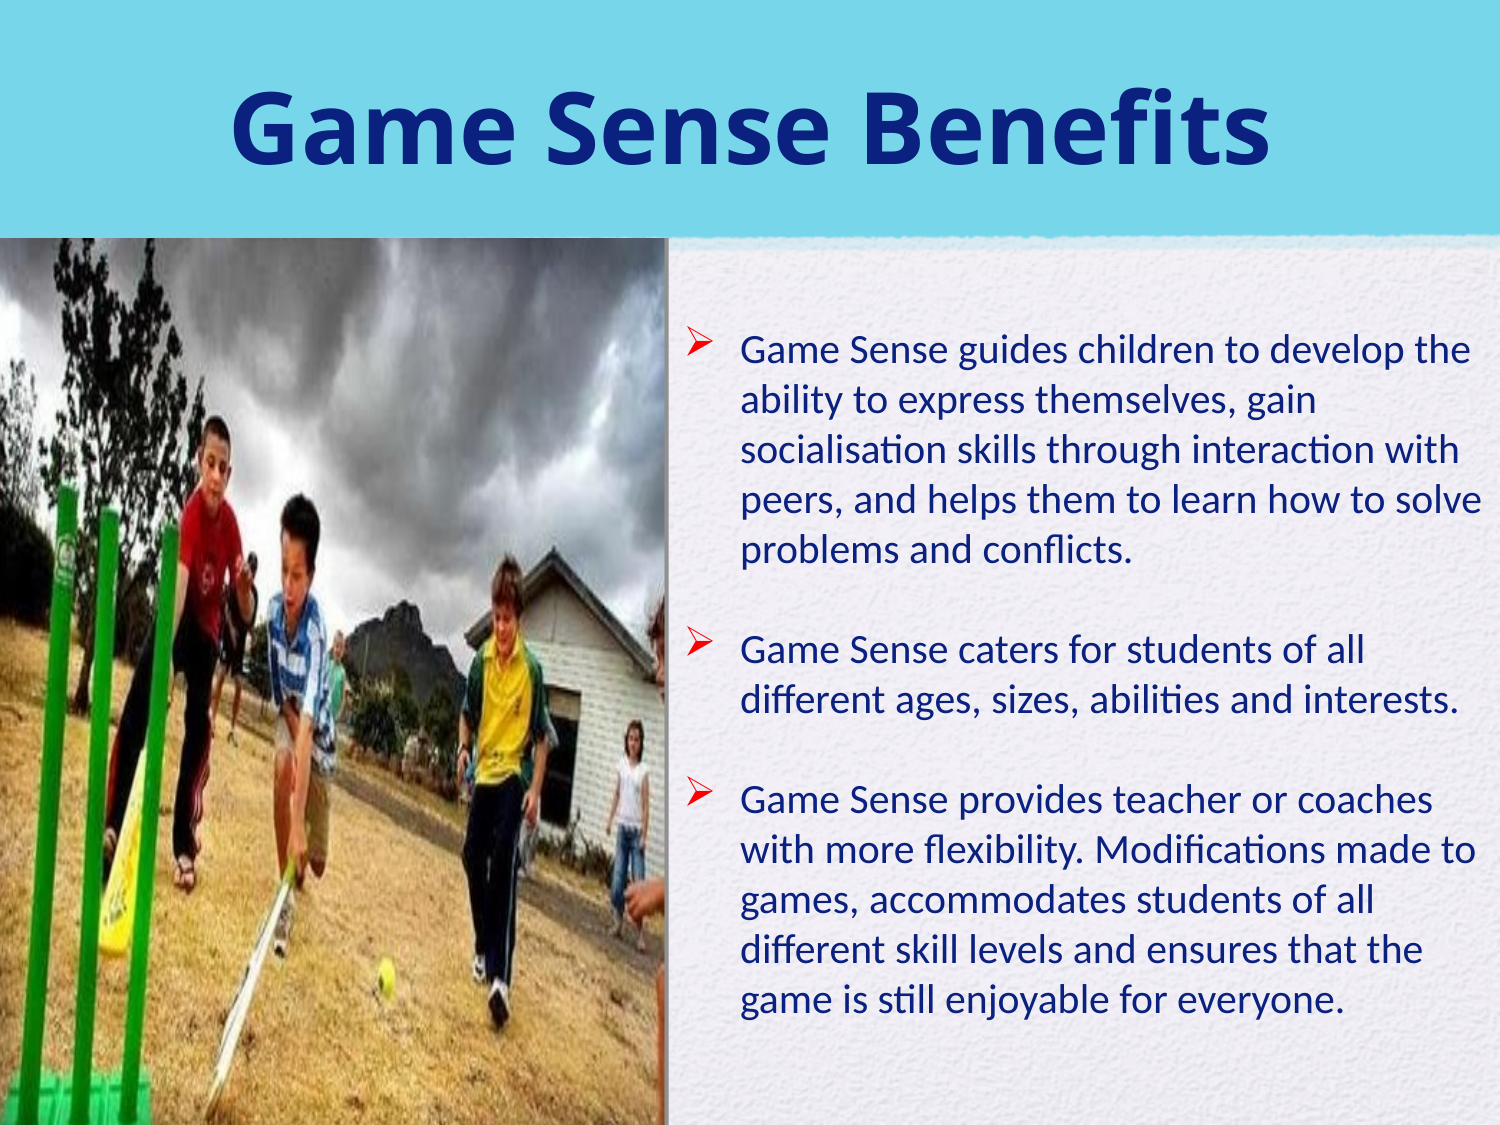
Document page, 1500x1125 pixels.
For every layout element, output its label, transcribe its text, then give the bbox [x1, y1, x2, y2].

list Game Sense guides children to develop the ability to express themselves, gain socialisation skills through interaction with peers, and helps them to learn how to solve problems and conflicts. Game Sense caters for students of all different ages, sizes, abilities and interests. Game Sense provides teacher or coaches with more flexibility. Modifications made to games, accommodates students of all different skill levels and ensures that the game is still enjoyable for everyone. [676, 313, 1500, 1018]
title Game Sense Benefits [129, 6, 1372, 239]
picture [0, 225, 1500, 1125]
